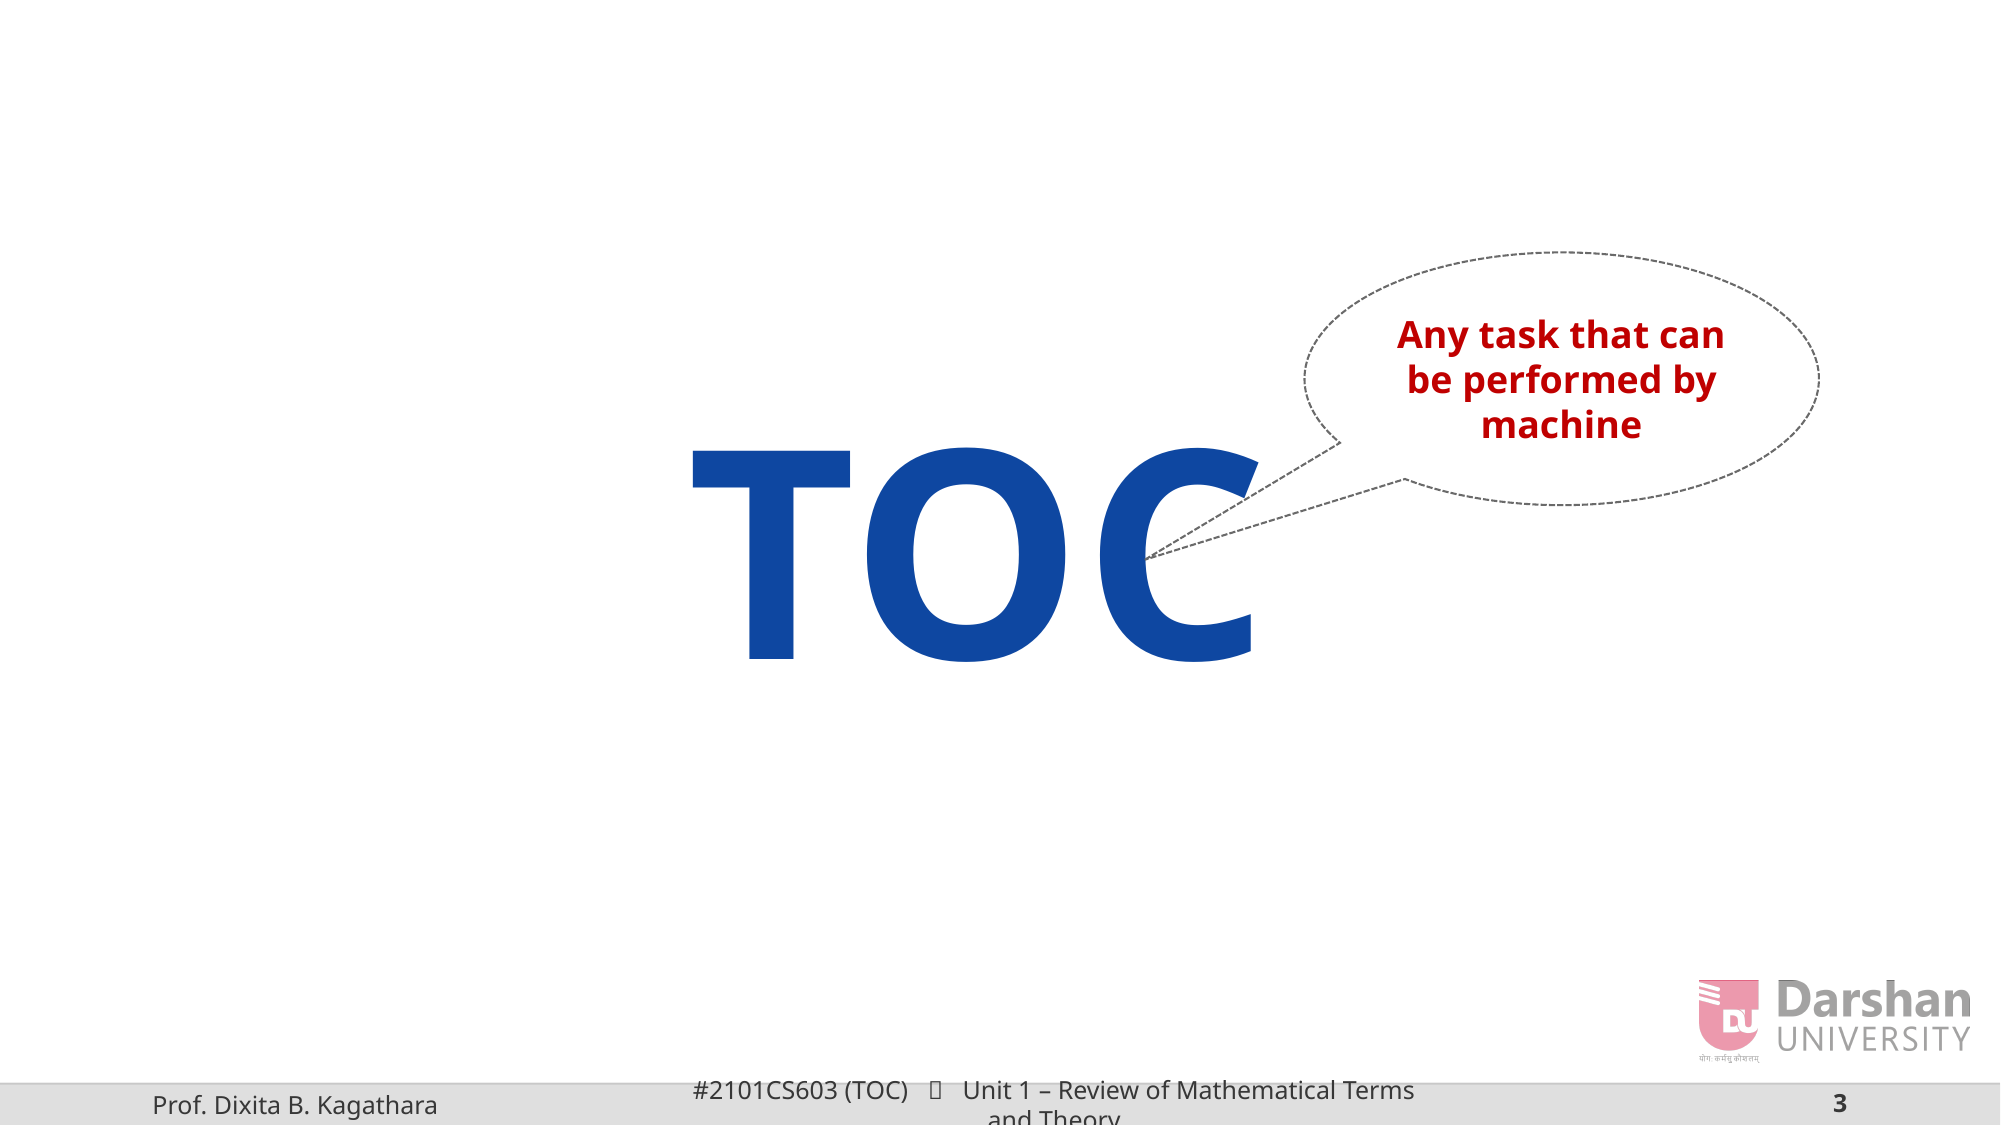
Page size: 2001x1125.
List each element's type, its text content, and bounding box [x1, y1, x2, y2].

text_box Any task that can be performed by machine [1144, 251, 1820, 561]
text_box 25 [1699, 980, 1970, 1063]
list TOC [0, 141, 1957, 1059]
